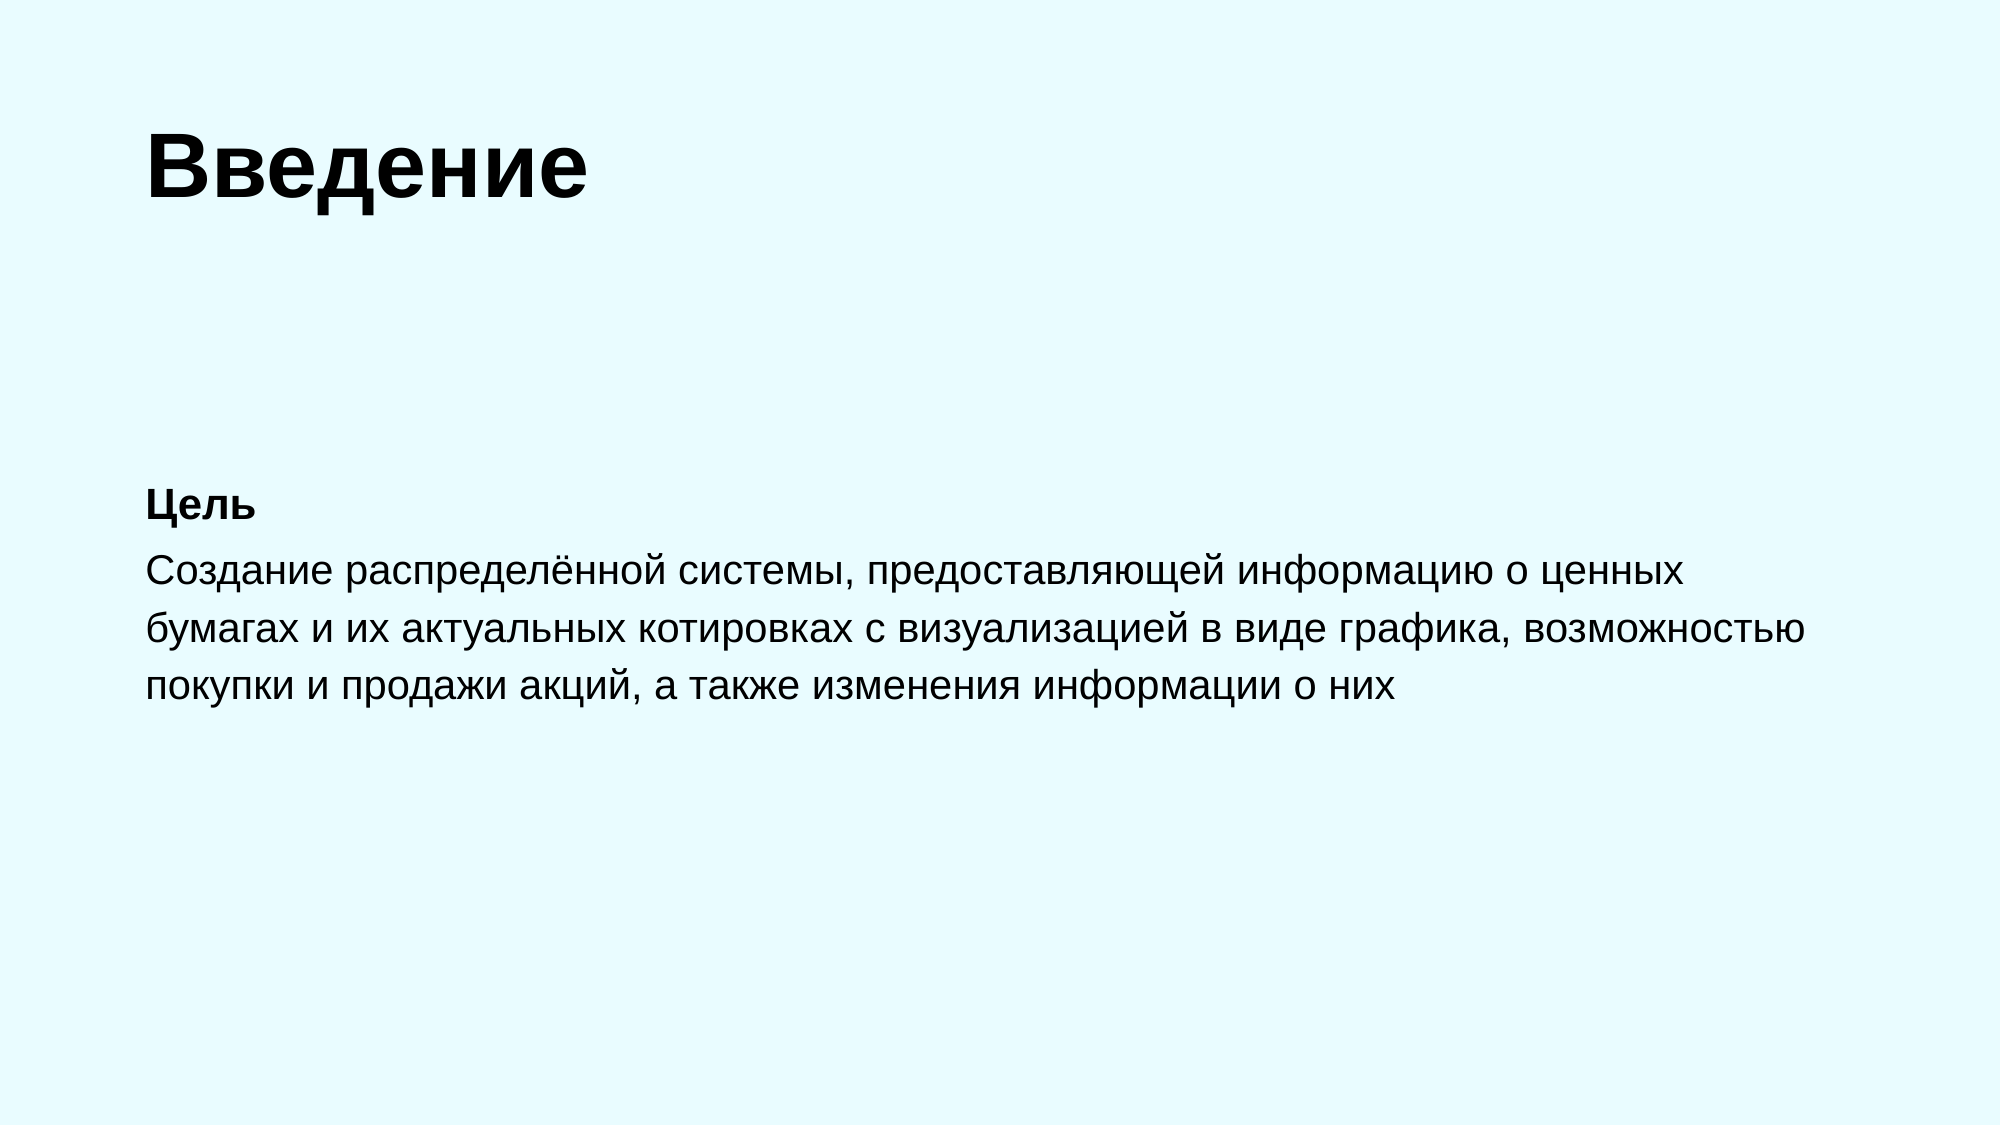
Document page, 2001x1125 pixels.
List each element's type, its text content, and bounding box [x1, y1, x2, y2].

text_box Цель [130, 441, 572, 523]
text_box Создание распределённой системы, предоставляющей информацию о ценных бумагах и их актуальных котировках с визуализацией в виде графика, возможностью покупки и продажи акций, а также изменения информации о них [130, 528, 1840, 732]
text_box Введение [130, 110, 1869, 232]
